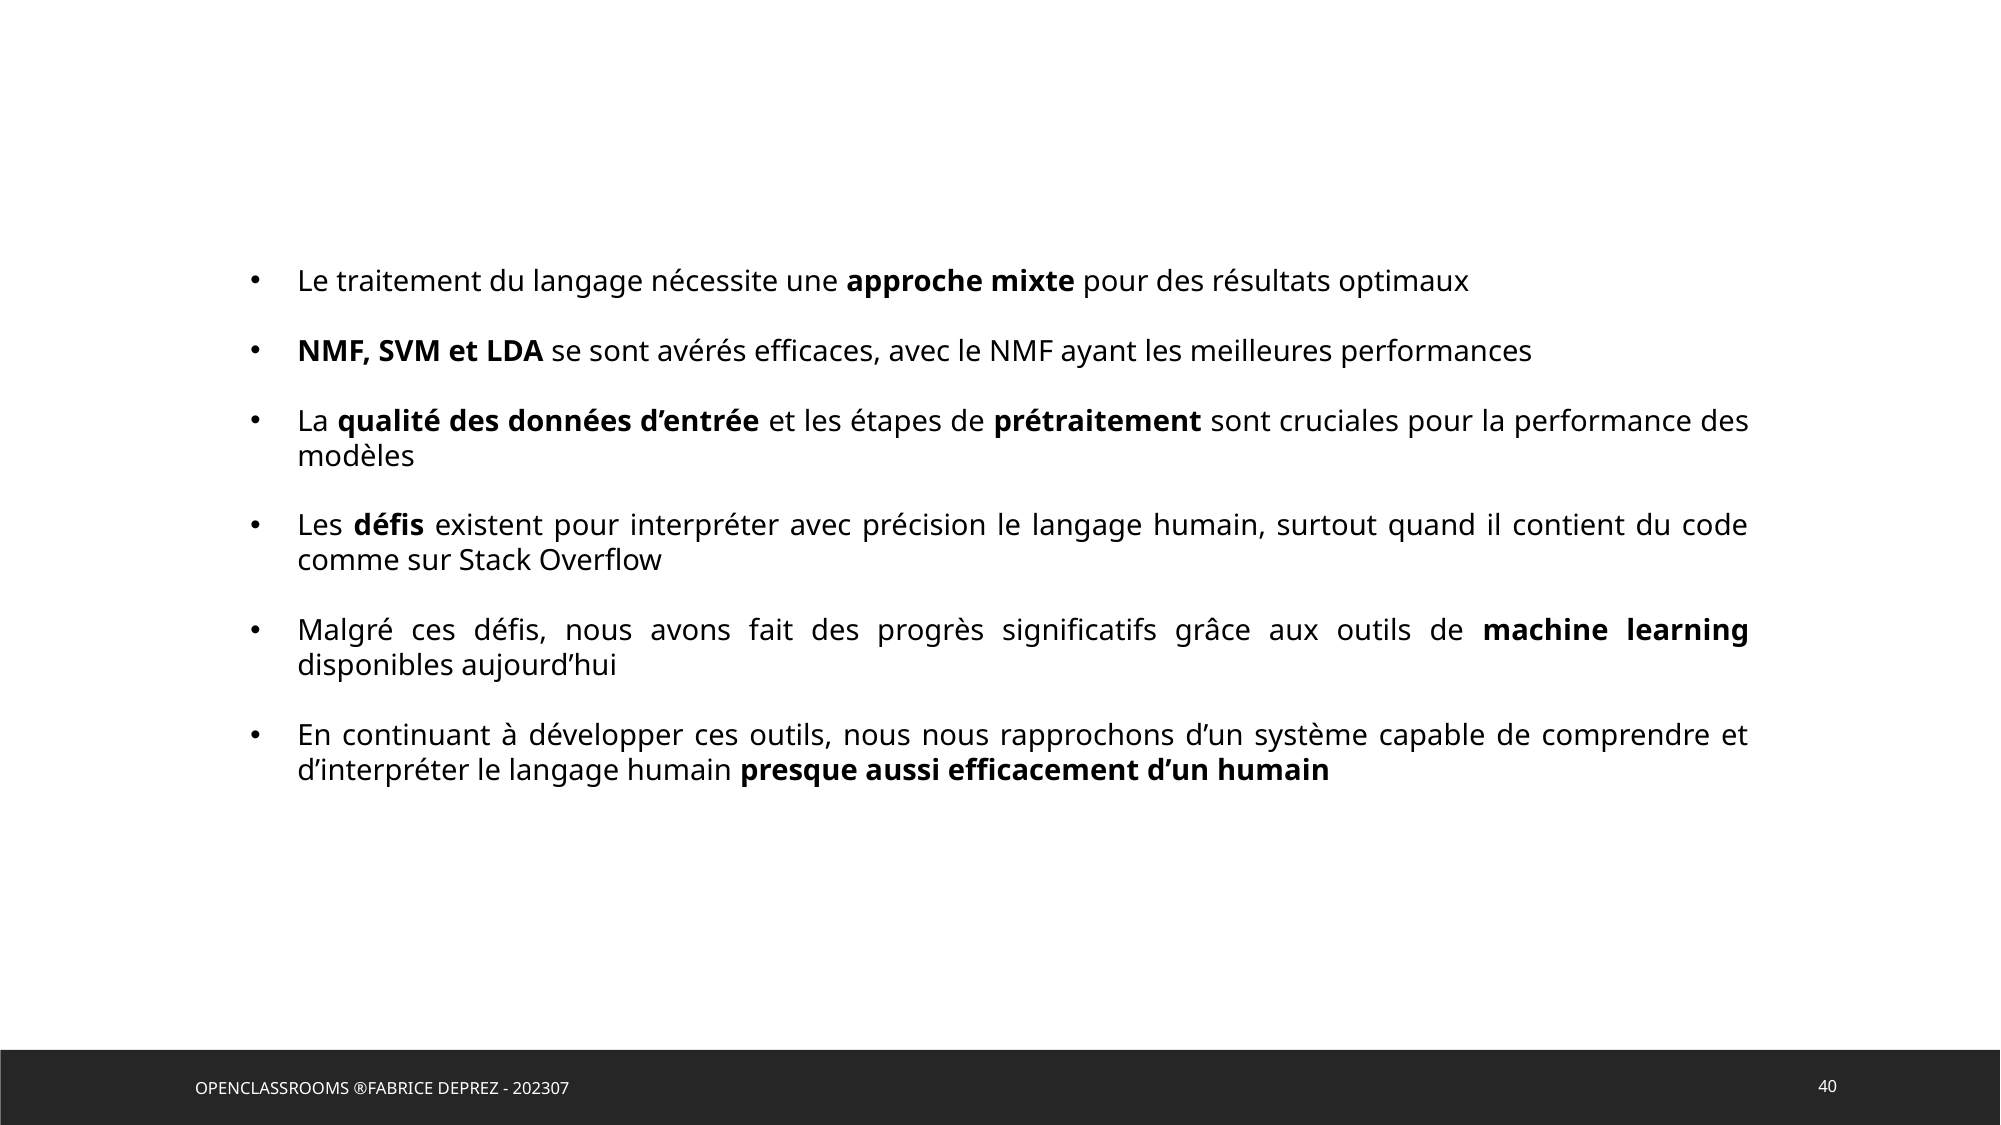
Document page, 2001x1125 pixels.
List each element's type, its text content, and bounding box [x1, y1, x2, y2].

text_box Le traitement du langage nécessite une approche mixte pour des résultats optimaux NMF, SVM et LDA se sont avérés efficaces, avec le NMF ayant les meilleures performances La qualité des données d’entrée et les étapes de prétraitement sont cruciales pour la performance des modèles Les défis existent pour interpréter avec précision le langage humain, surtout quand il contient du code comme sur Stack Overflow Malgré ces défis, nous avons fait des progrès significatifs grâce aux outils de machine learning disponibles aujourd’hui En continuant à développer ces outils, nous nous rapprochons d’un système capable de comprendre et d’interpréter le langage humain presque aussi efficacement d’un humain [235, 254, 1765, 839]
footer openclassrooms ®Fabrice Deprez - 202307 [180, 1057, 1299, 1118]
slide_number 40 [1803, 1057, 1932, 1118]
